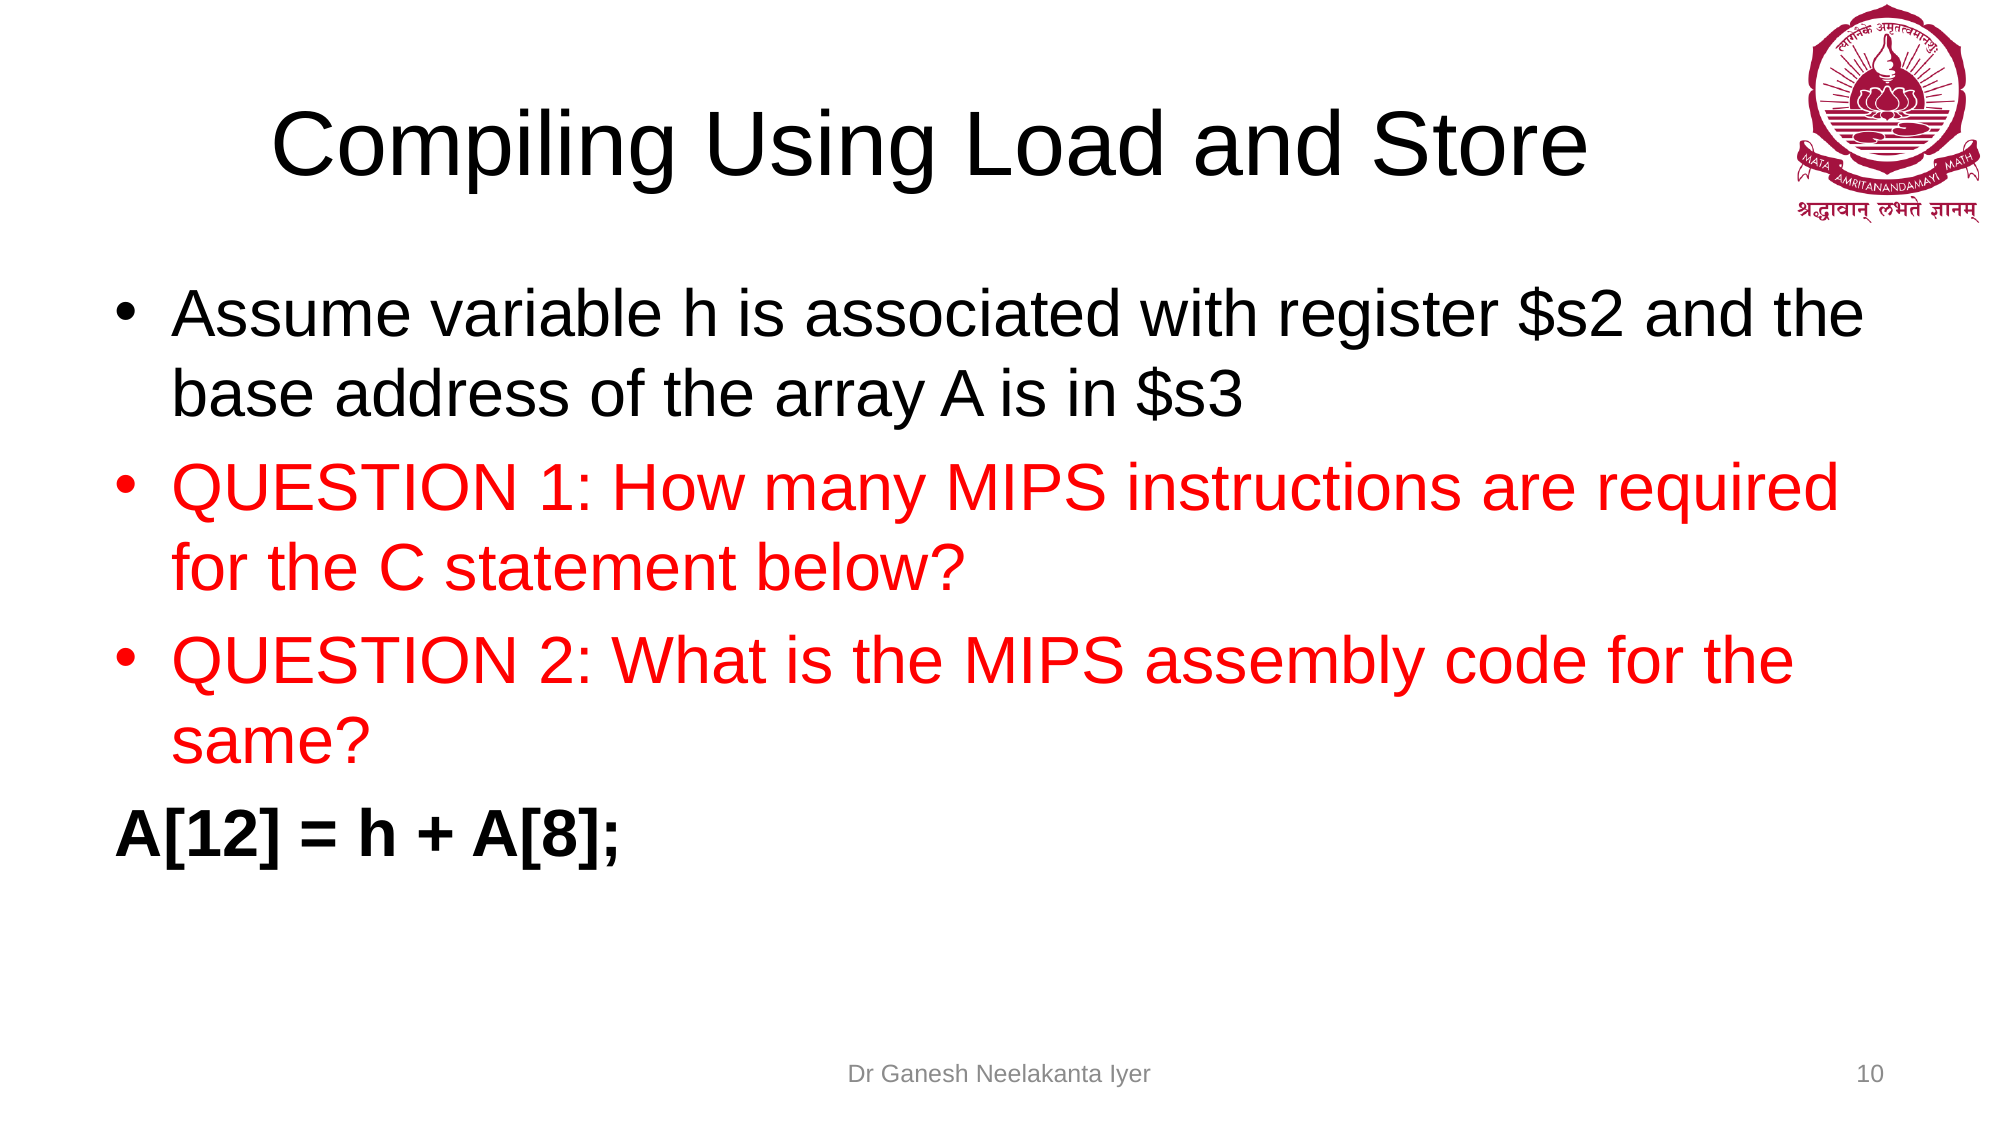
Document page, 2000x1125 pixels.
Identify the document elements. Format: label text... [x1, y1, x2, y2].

slide_number 10 [1432, 1042, 1900, 1103]
picture [1776, 1, 2000, 225]
list Assume variable h is associated with register $s2 and the base address of the array A is in $s3 QUESTION 1: How many MIPS instructions are required for the C statement below? QUESTION 2: What is the MIPS assembly code for the same? A[12] = h + A[8]; [99, 262, 1900, 1005]
footer Dr Ganesh Neelakanta Iyer [683, 1042, 1317, 1103]
title Compiling Using Load and Store [99, 45, 1763, 233]
